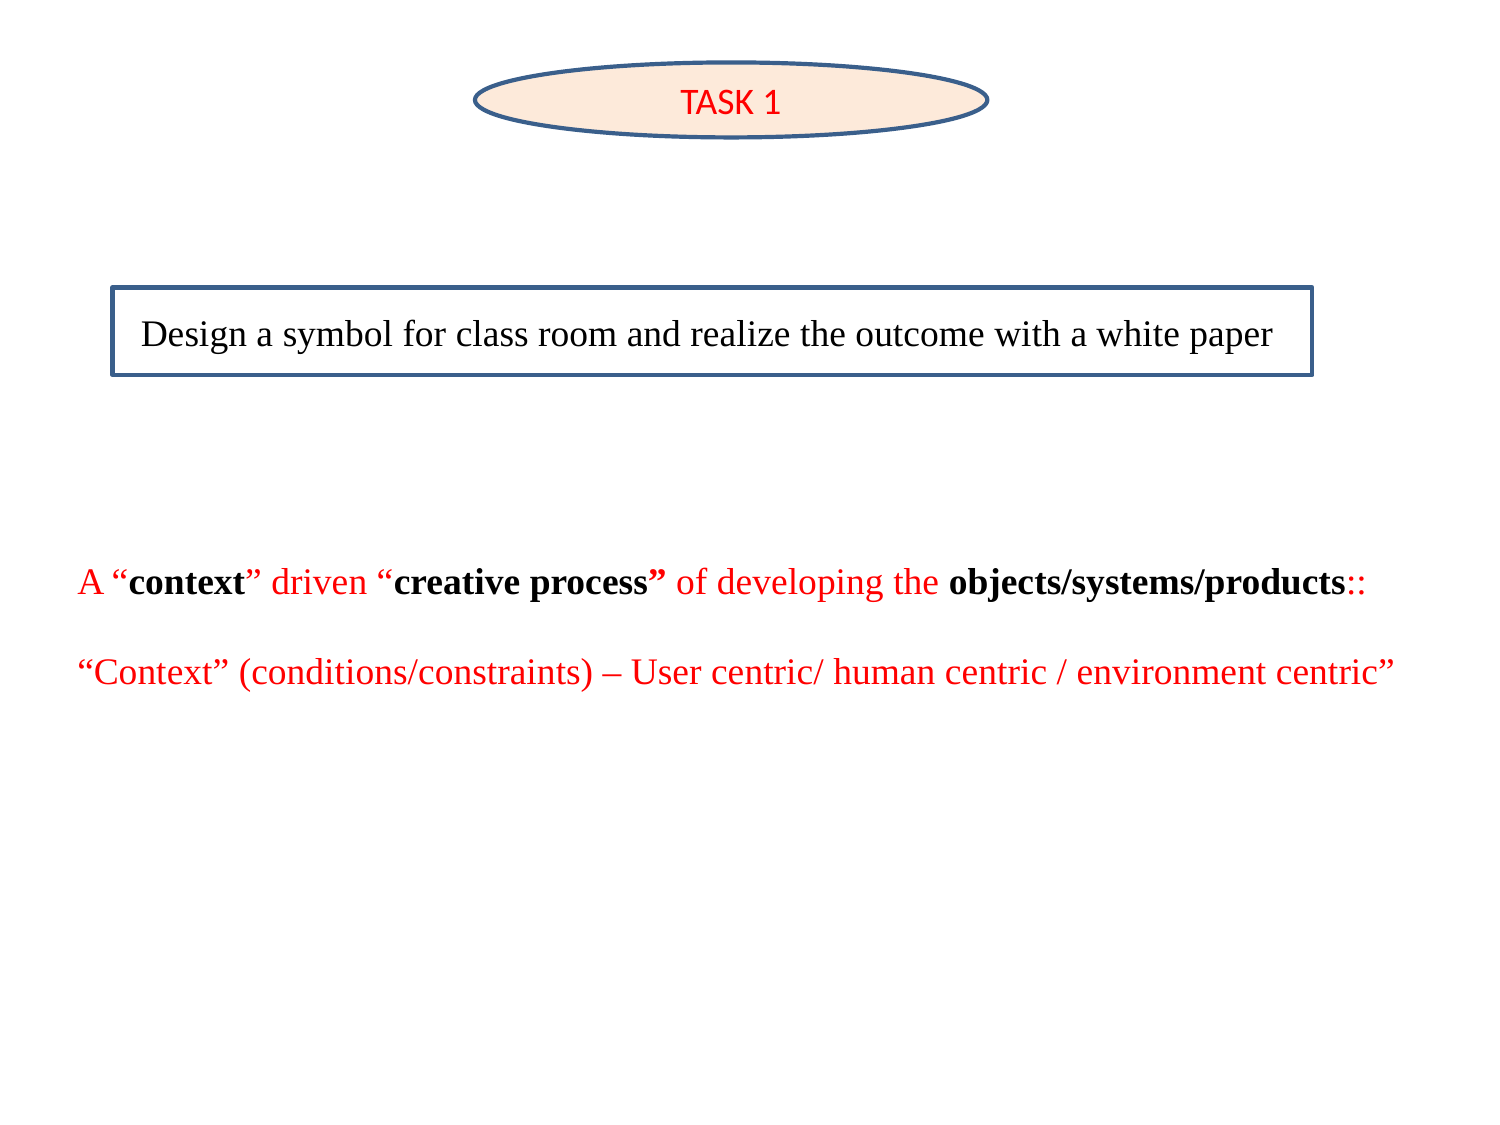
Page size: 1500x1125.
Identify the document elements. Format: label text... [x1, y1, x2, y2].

text_box Design a symbol for class room and realize the outcome with a white paper [110, 285, 1314, 377]
text_box A “context” driven “creative process” of developing the objects/systems/products:: “Context” (conditions/constraints) – User centric/ human centric / environment centric” [62, 549, 1450, 700]
text_box TASK 1 [472, 60, 990, 140]
